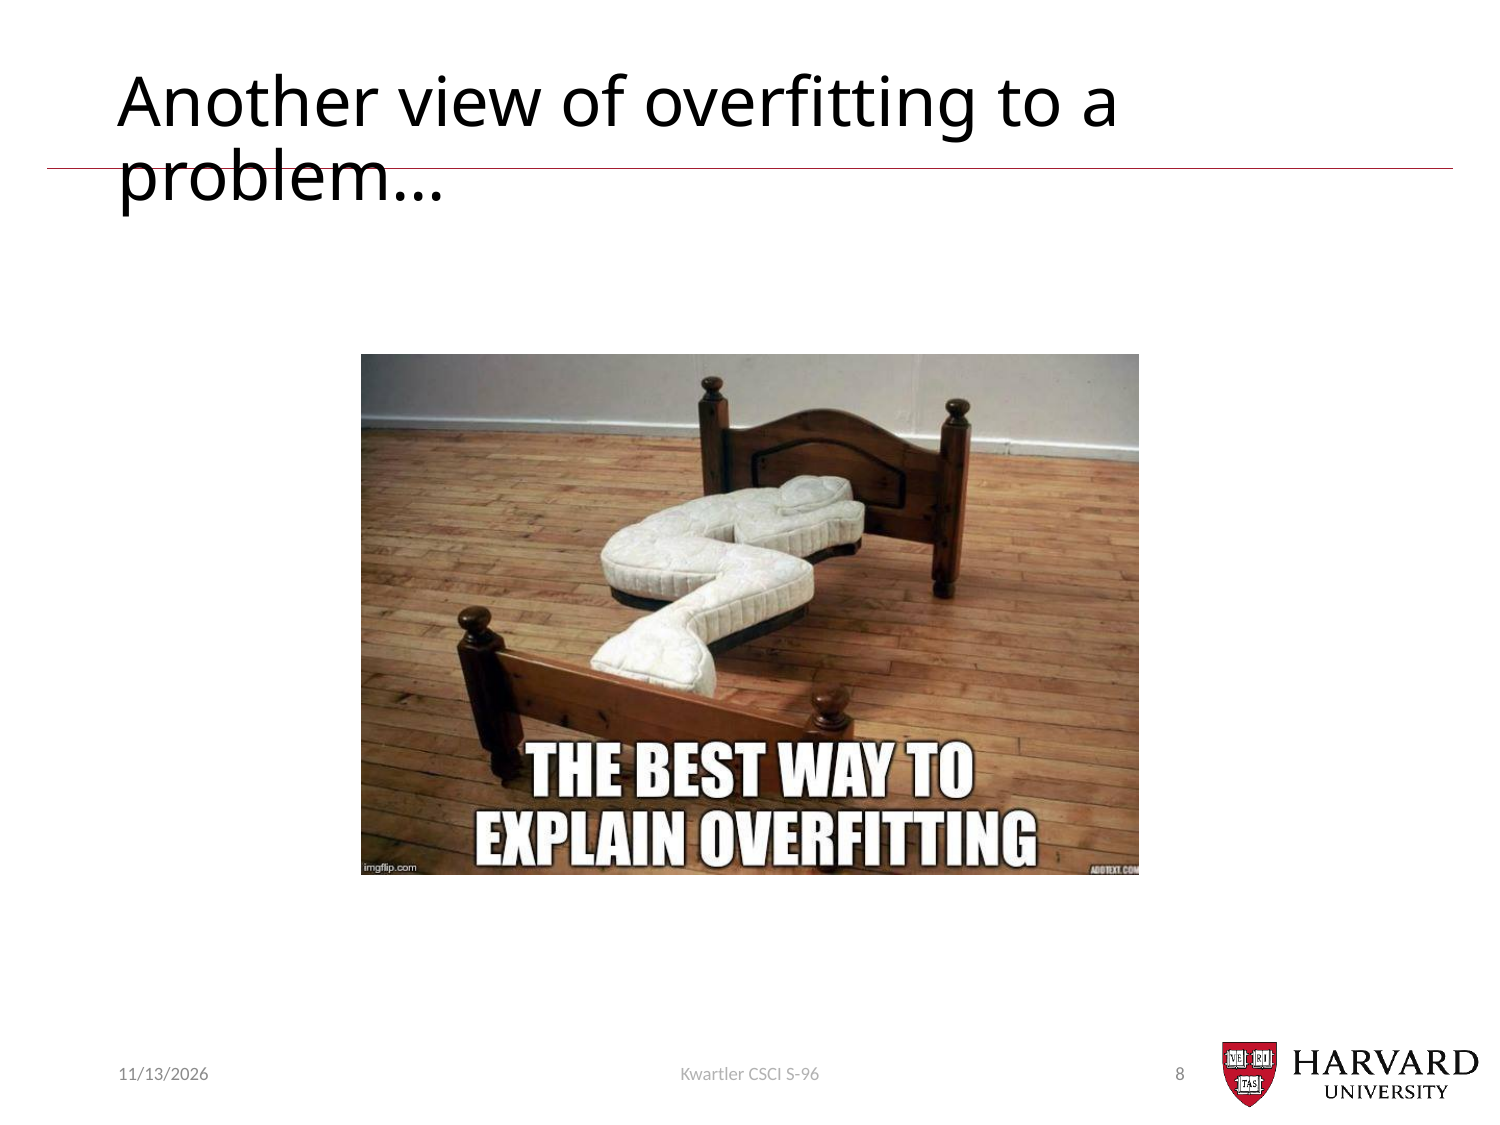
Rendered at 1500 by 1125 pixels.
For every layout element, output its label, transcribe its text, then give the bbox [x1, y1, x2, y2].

picture [361, 354, 1139, 875]
picture [1200, 1024, 1500, 1125]
footer Kwartler CSCI S-96 [496, 1042, 1004, 1103]
slide_number 8 [1059, 1042, 1200, 1103]
title Another view of overfitting to a problem… [103, 59, 1397, 157]
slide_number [103, 1042, 441, 1103]
